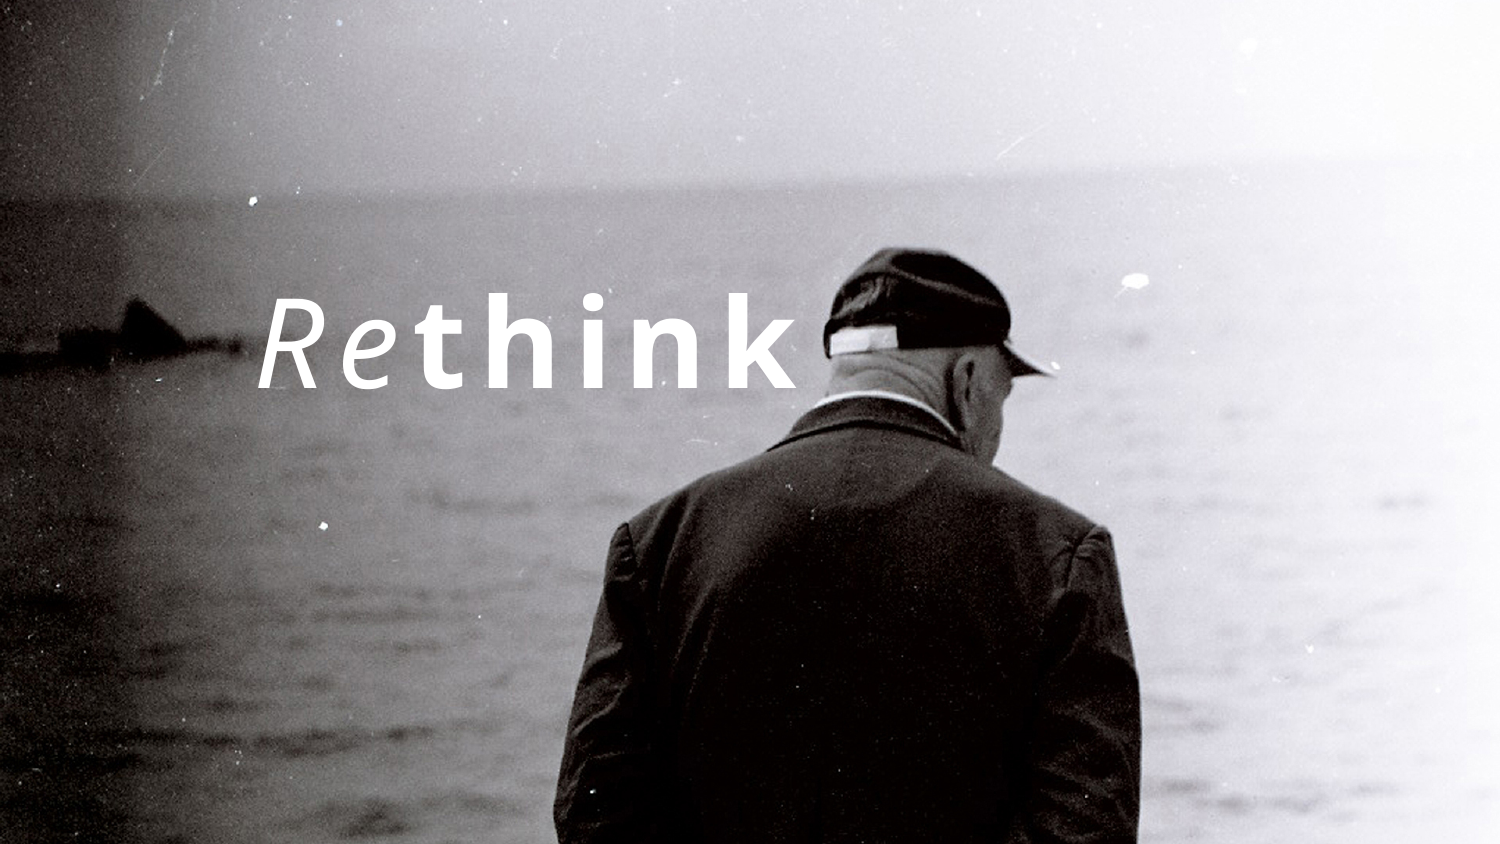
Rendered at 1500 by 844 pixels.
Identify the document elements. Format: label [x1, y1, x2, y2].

list [0, 0, 1500, 844]
